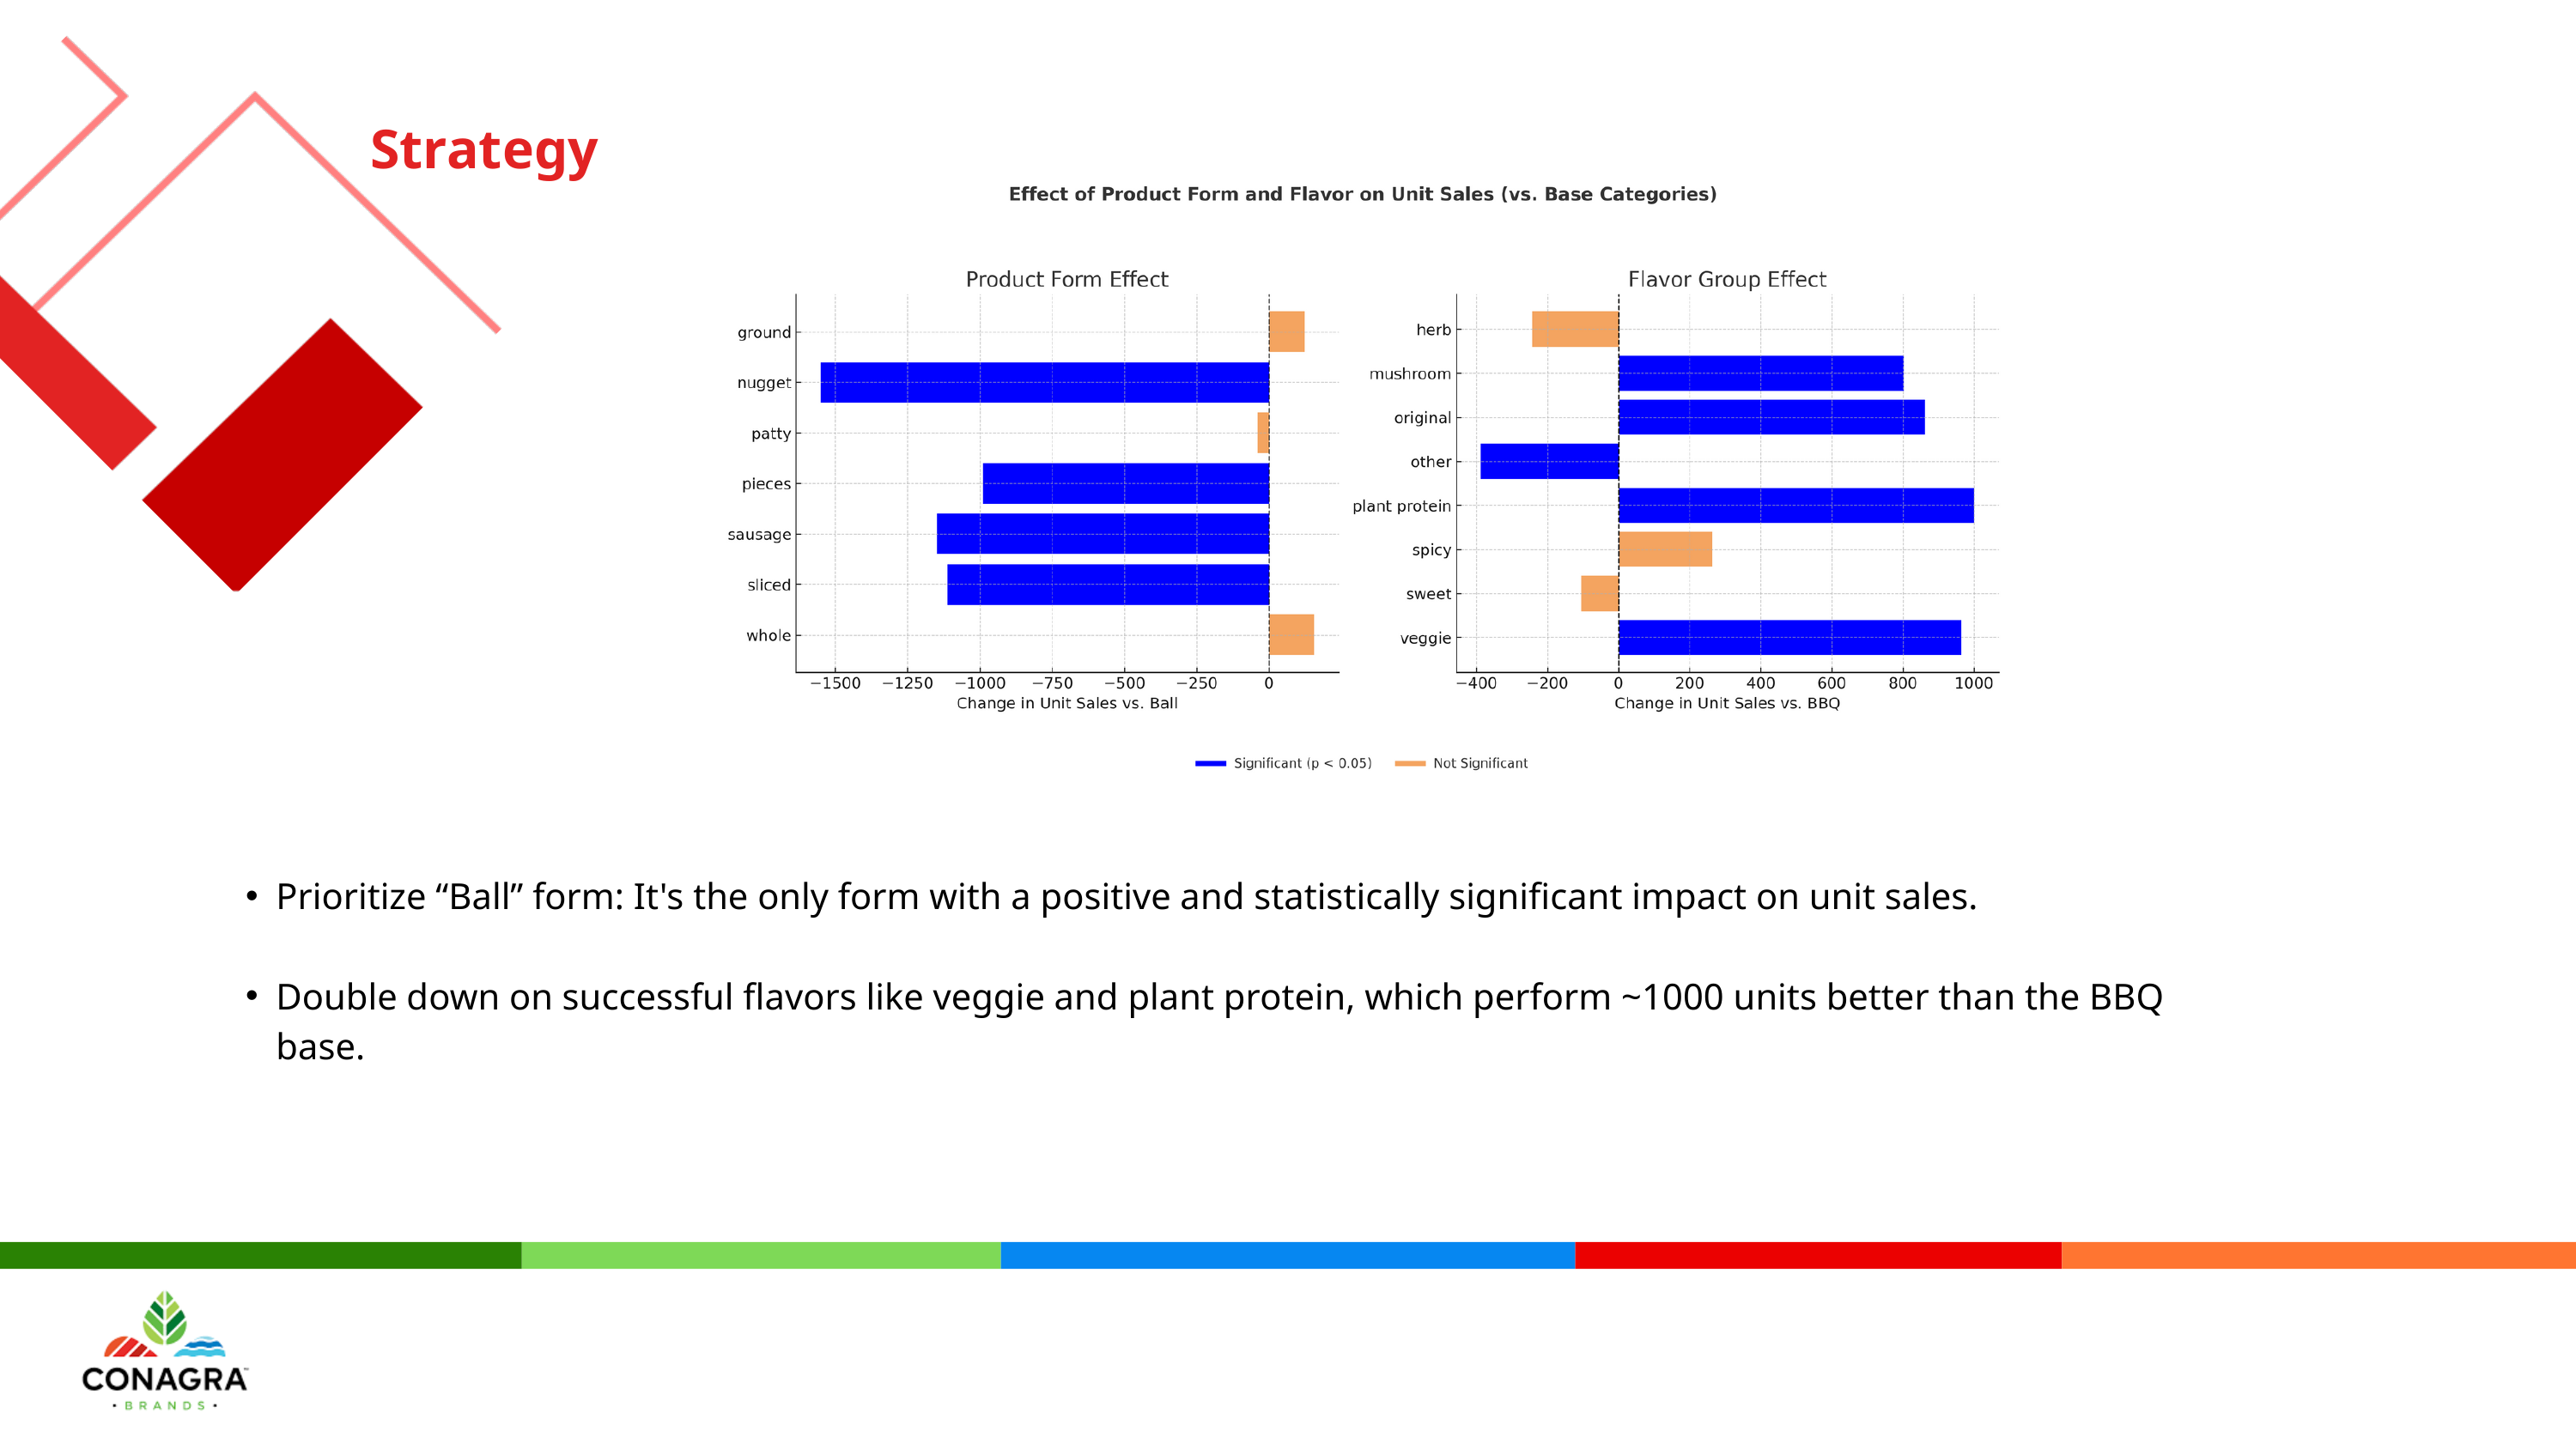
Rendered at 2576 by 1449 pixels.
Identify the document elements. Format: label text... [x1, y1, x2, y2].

text_box [718, 180, 2001, 785]
text_box [0, 0, 613, 594]
text_box Prioritize “Ball” form: It's the only form with a positive and statistically significant impact on unit sales. Double down on successful flavors like veggie and plant protein, which perform ~1000 units better than the BBQ base. [215, 866, 2245, 1067]
text_box [0, 1282, 331, 1449]
text_box Strategy [370, 104, 2091, 180]
